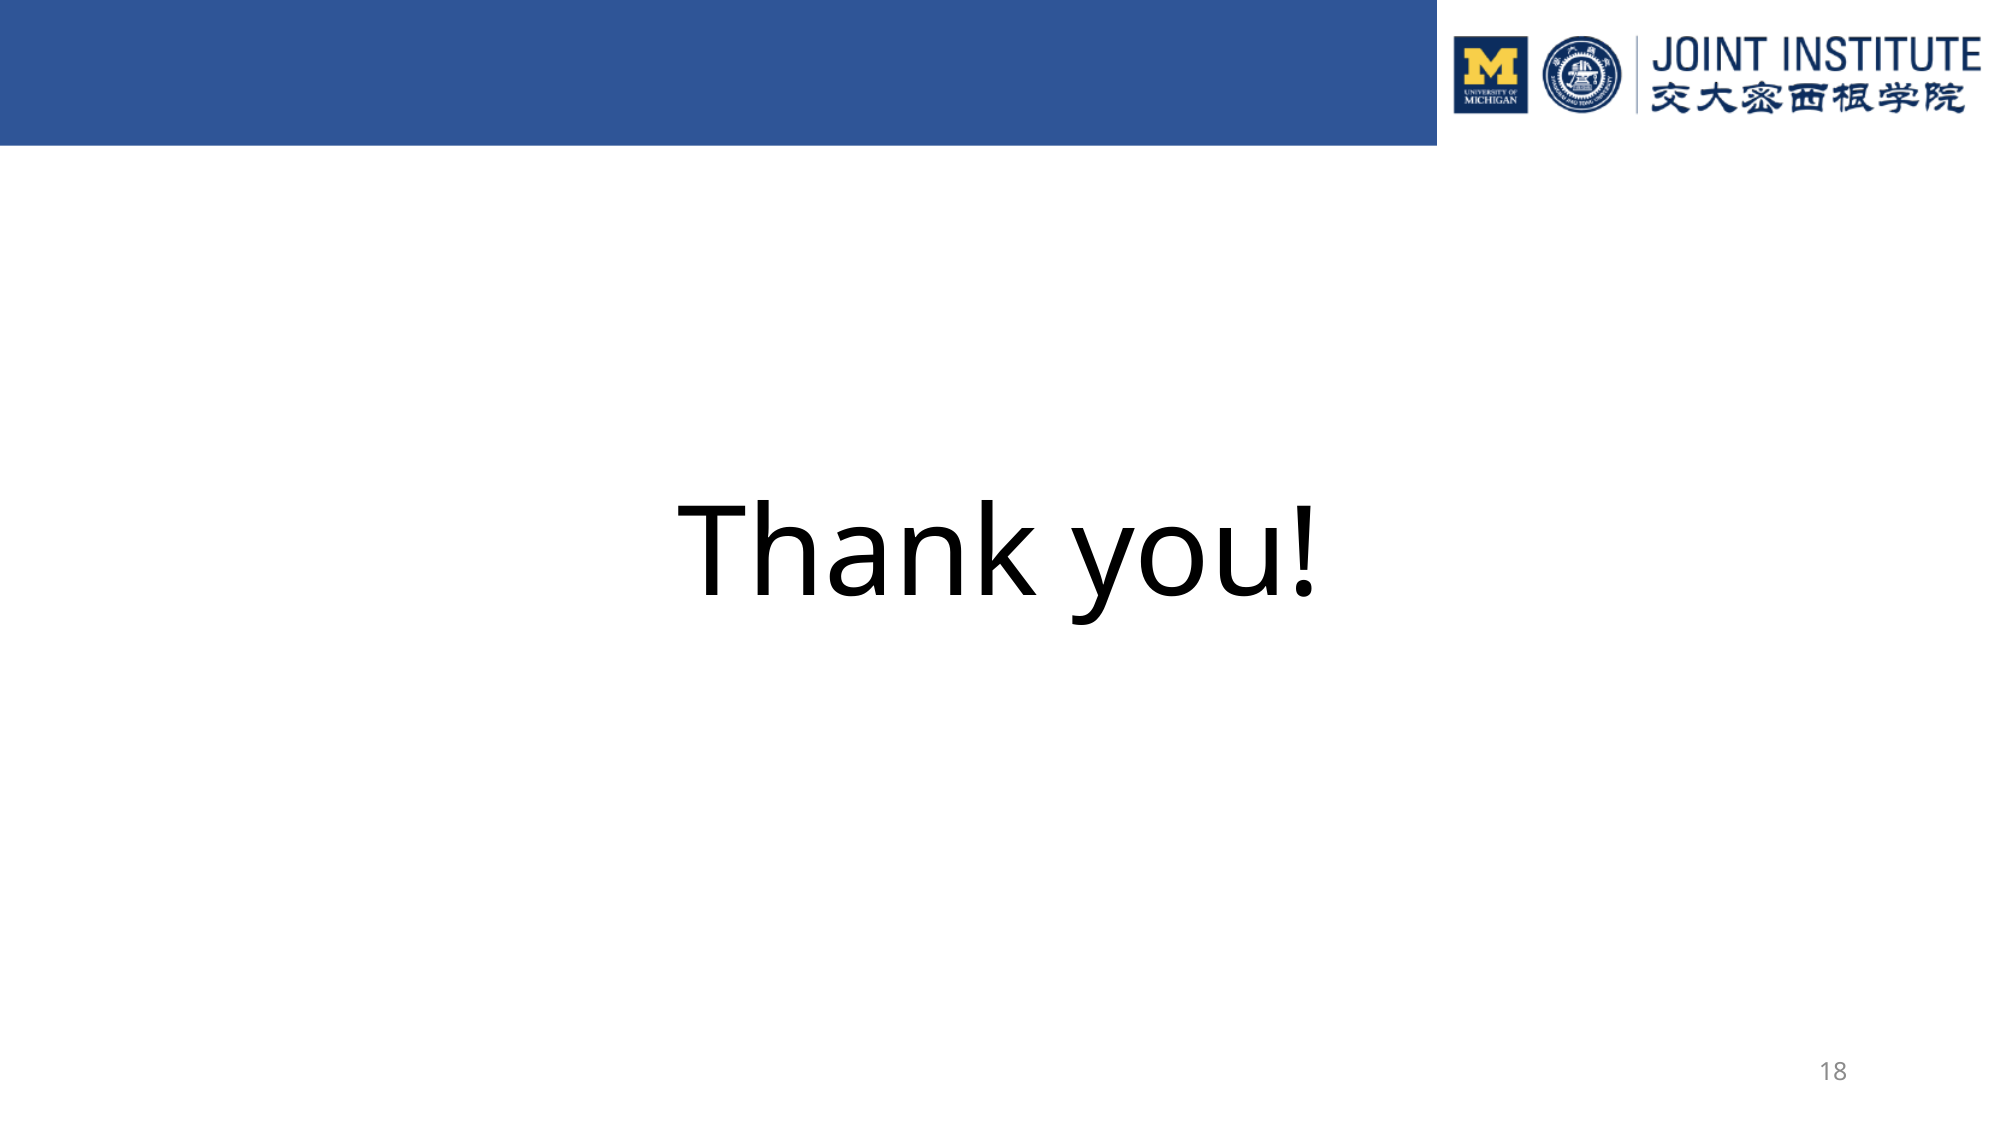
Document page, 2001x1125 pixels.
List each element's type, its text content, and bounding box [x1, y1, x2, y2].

picture [1437, 0, 2000, 146]
text_box [0, 0, 1437, 146]
slide_number 18 [1412, 1042, 1863, 1103]
title Thank you! [249, 238, 1750, 631]
